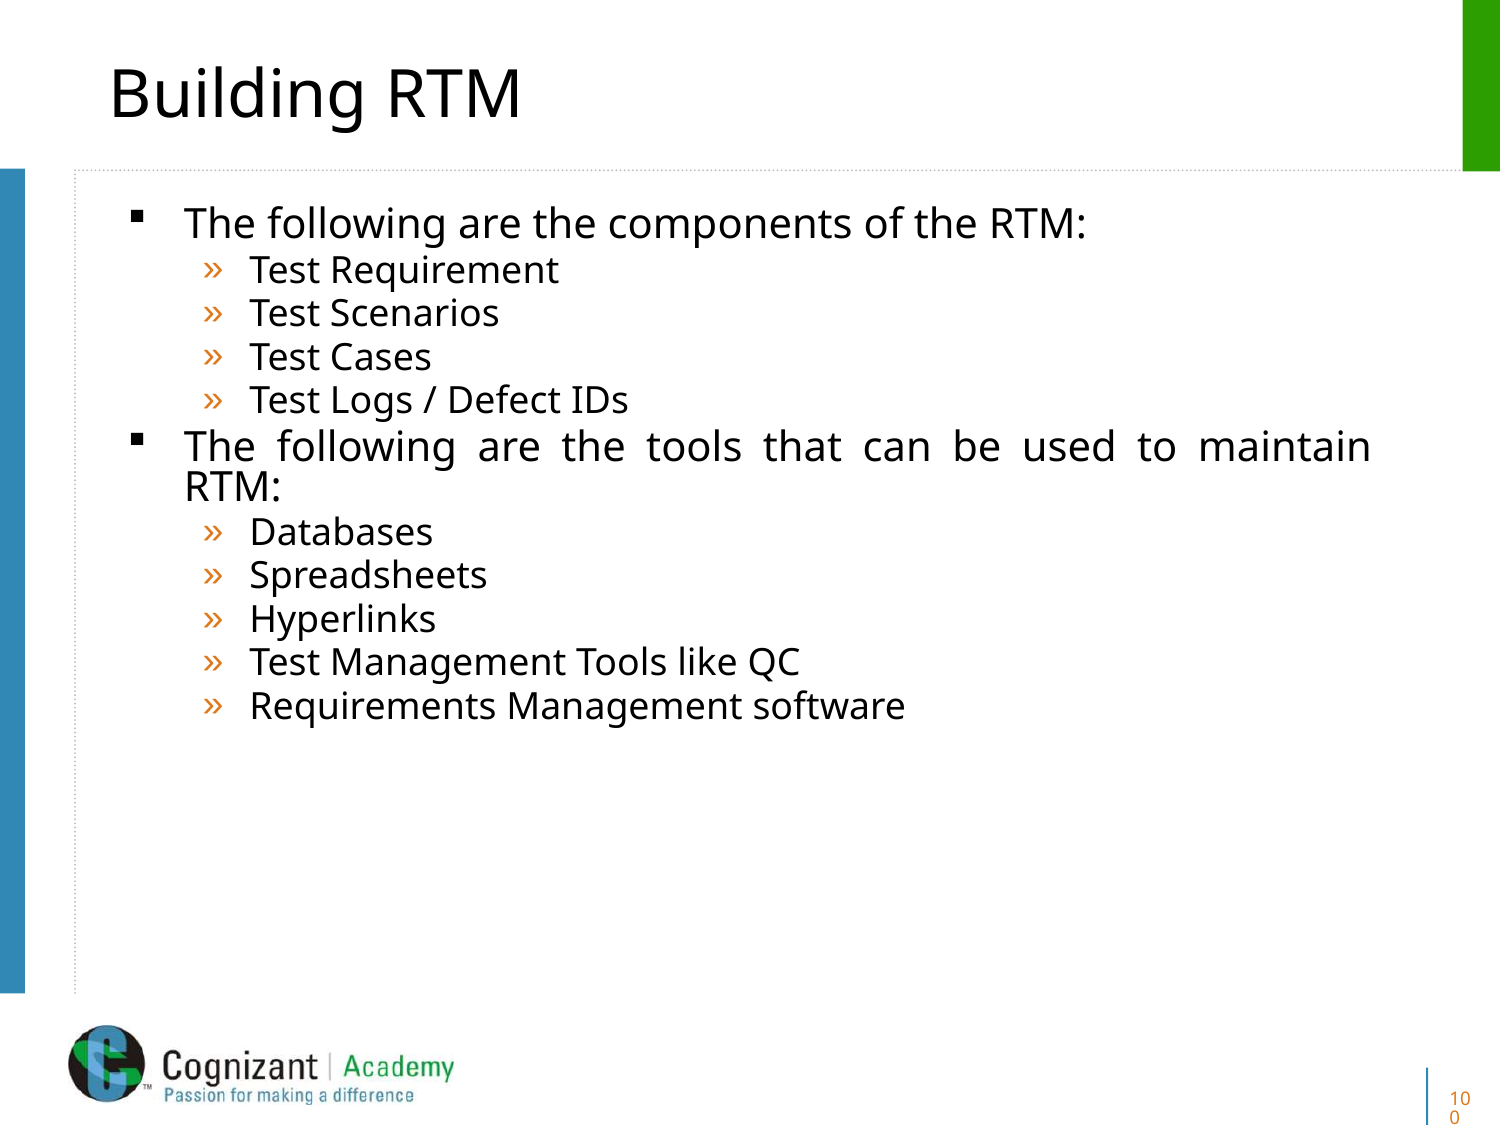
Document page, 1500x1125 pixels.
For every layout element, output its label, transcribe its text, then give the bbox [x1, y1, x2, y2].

slide_number 100 [1434, 1078, 1496, 1117]
list The following are the components of the RTM: Test Requirement Test Scenarios Test Cases Test Logs / Defect IDs The following are the tools that can be used to maintain RTM: Databases Spreadsheets Hyperlinks Test Management Tools like QC Requirements Management software [112, 199, 1388, 1000]
title Building RTM [93, 40, 1319, 142]
picture [68, 1025, 454, 1105]
